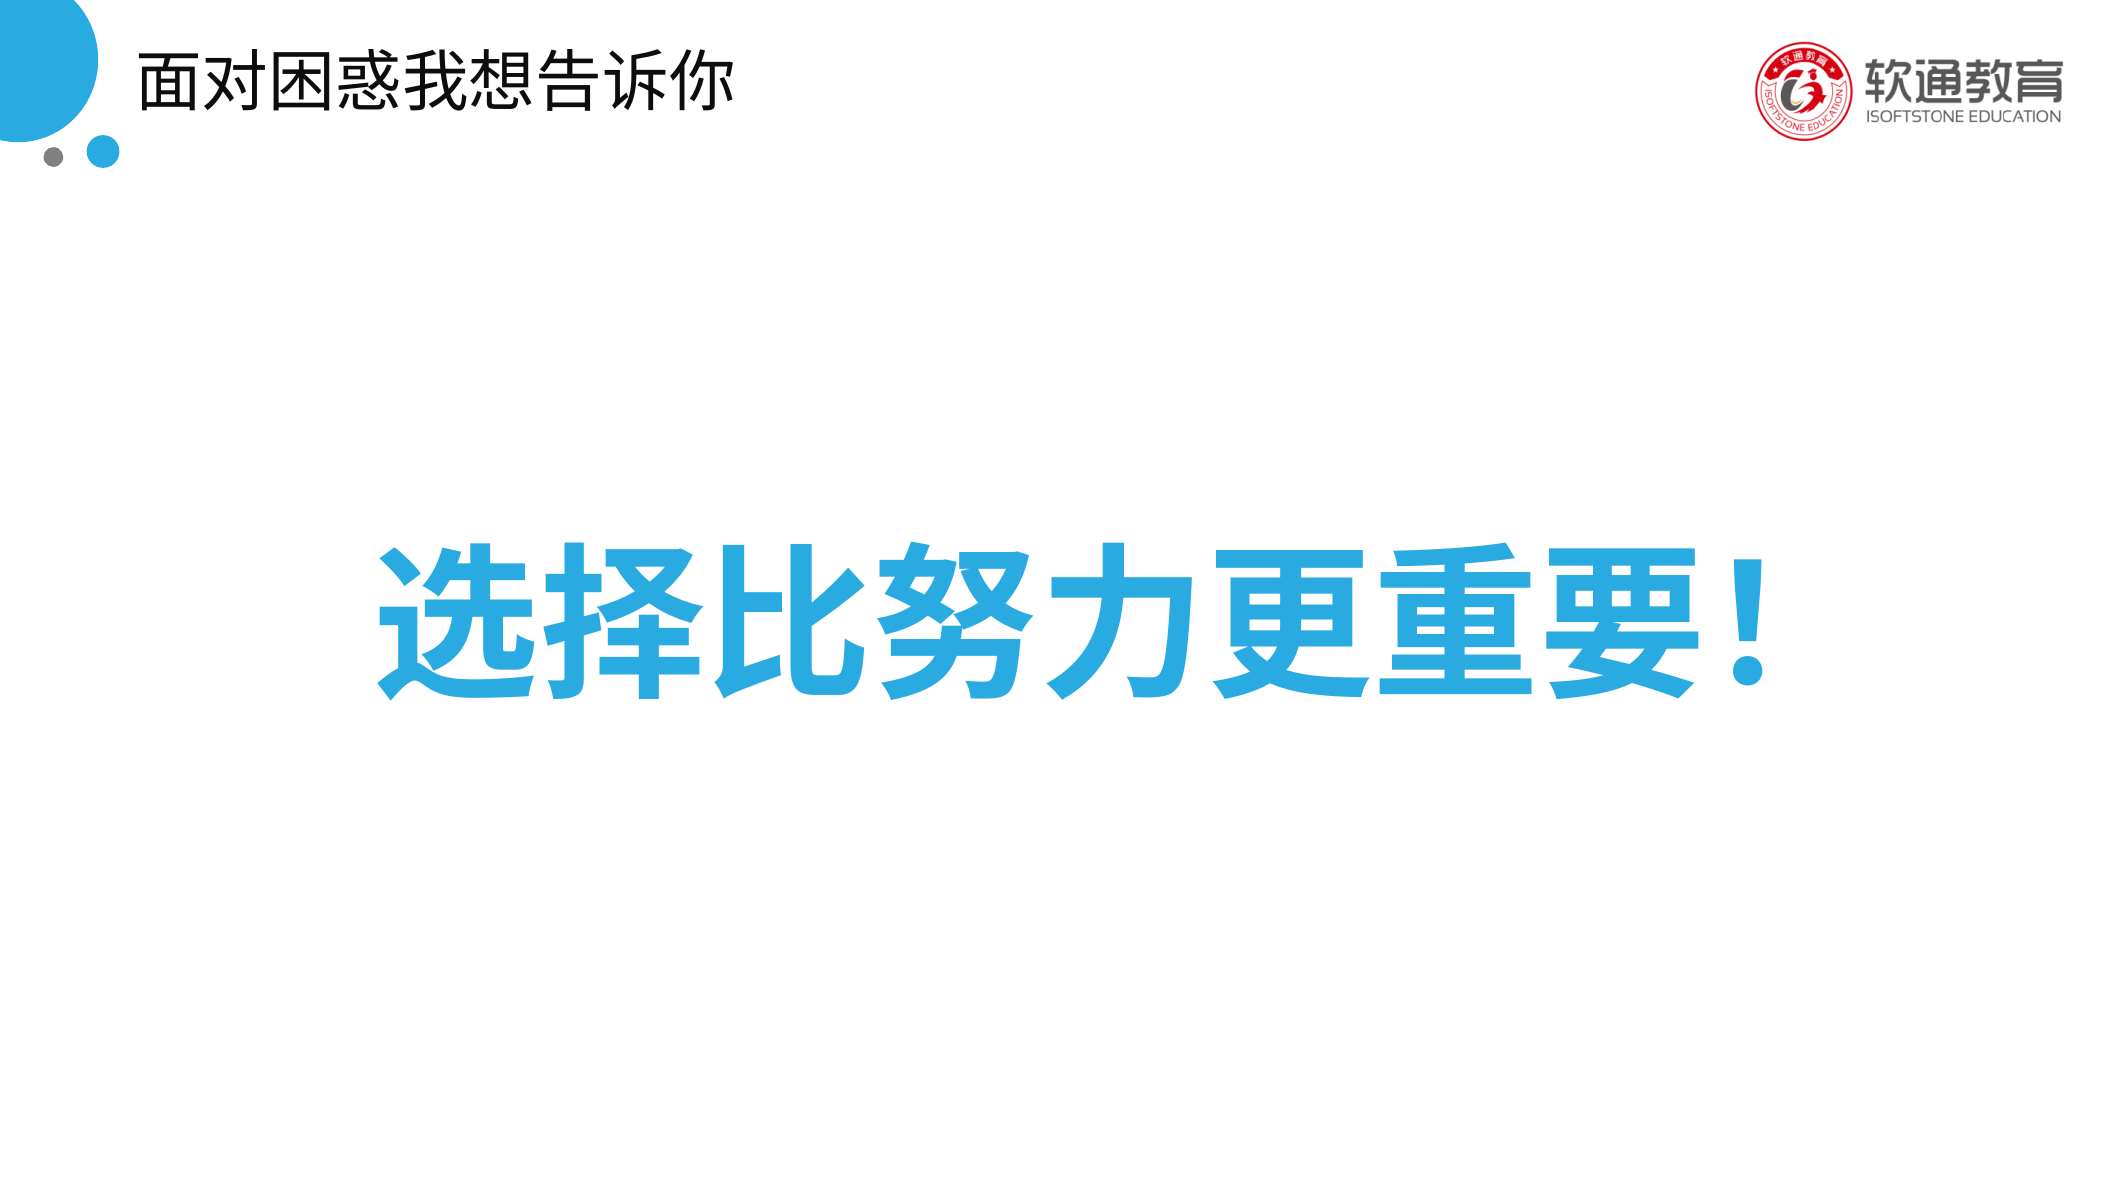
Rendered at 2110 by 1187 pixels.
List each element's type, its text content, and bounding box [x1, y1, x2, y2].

text_box 选择比努力更重要！ [357, 510, 1929, 726]
text_box 面对困惑我想告诉你 [135, 38, 1270, 119]
picture [1751, 40, 2067, 143]
